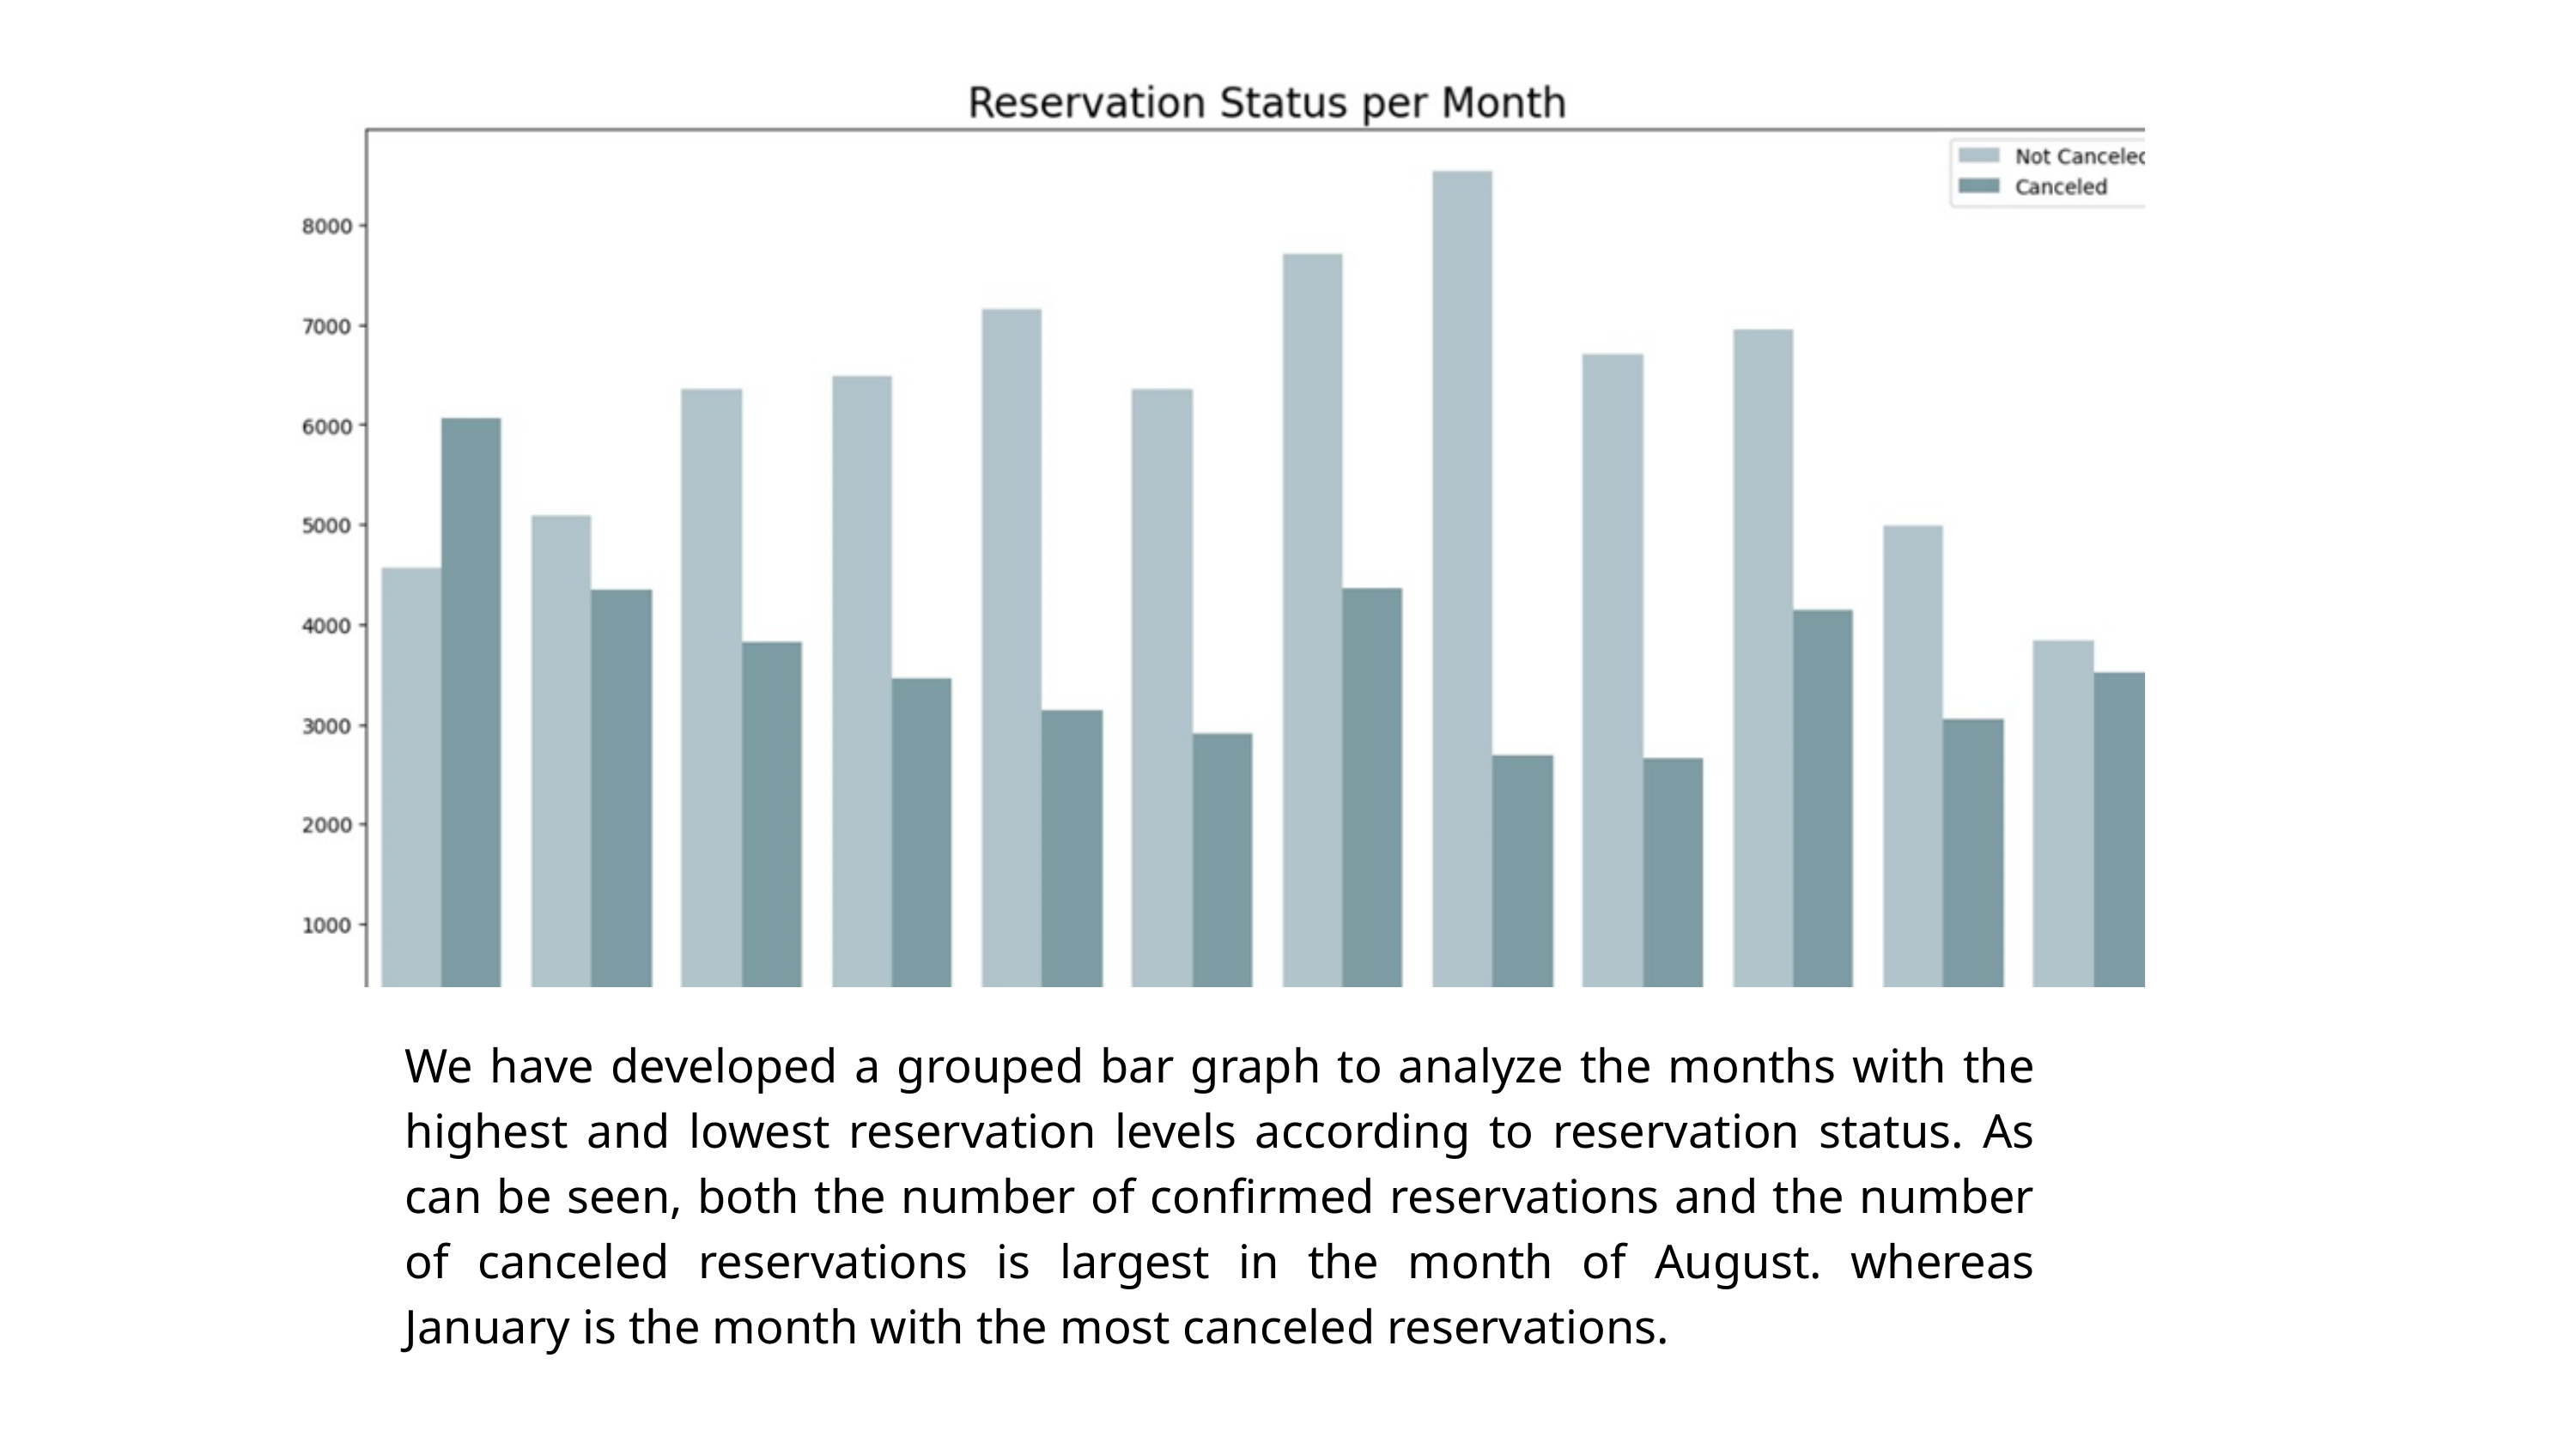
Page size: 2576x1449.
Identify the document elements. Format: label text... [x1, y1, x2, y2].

text_box We have developed a grouped bar graph to analyze the months with the highest and lowest reservation levels according to reservation status. As can be seen, both the number of confirmed reservations and the number of canceled reservations is largest in the month of August. whereas January is the month with the most canceled reservations. [404, 1027, 2038, 1354]
text_box [296, 71, 2146, 987]
